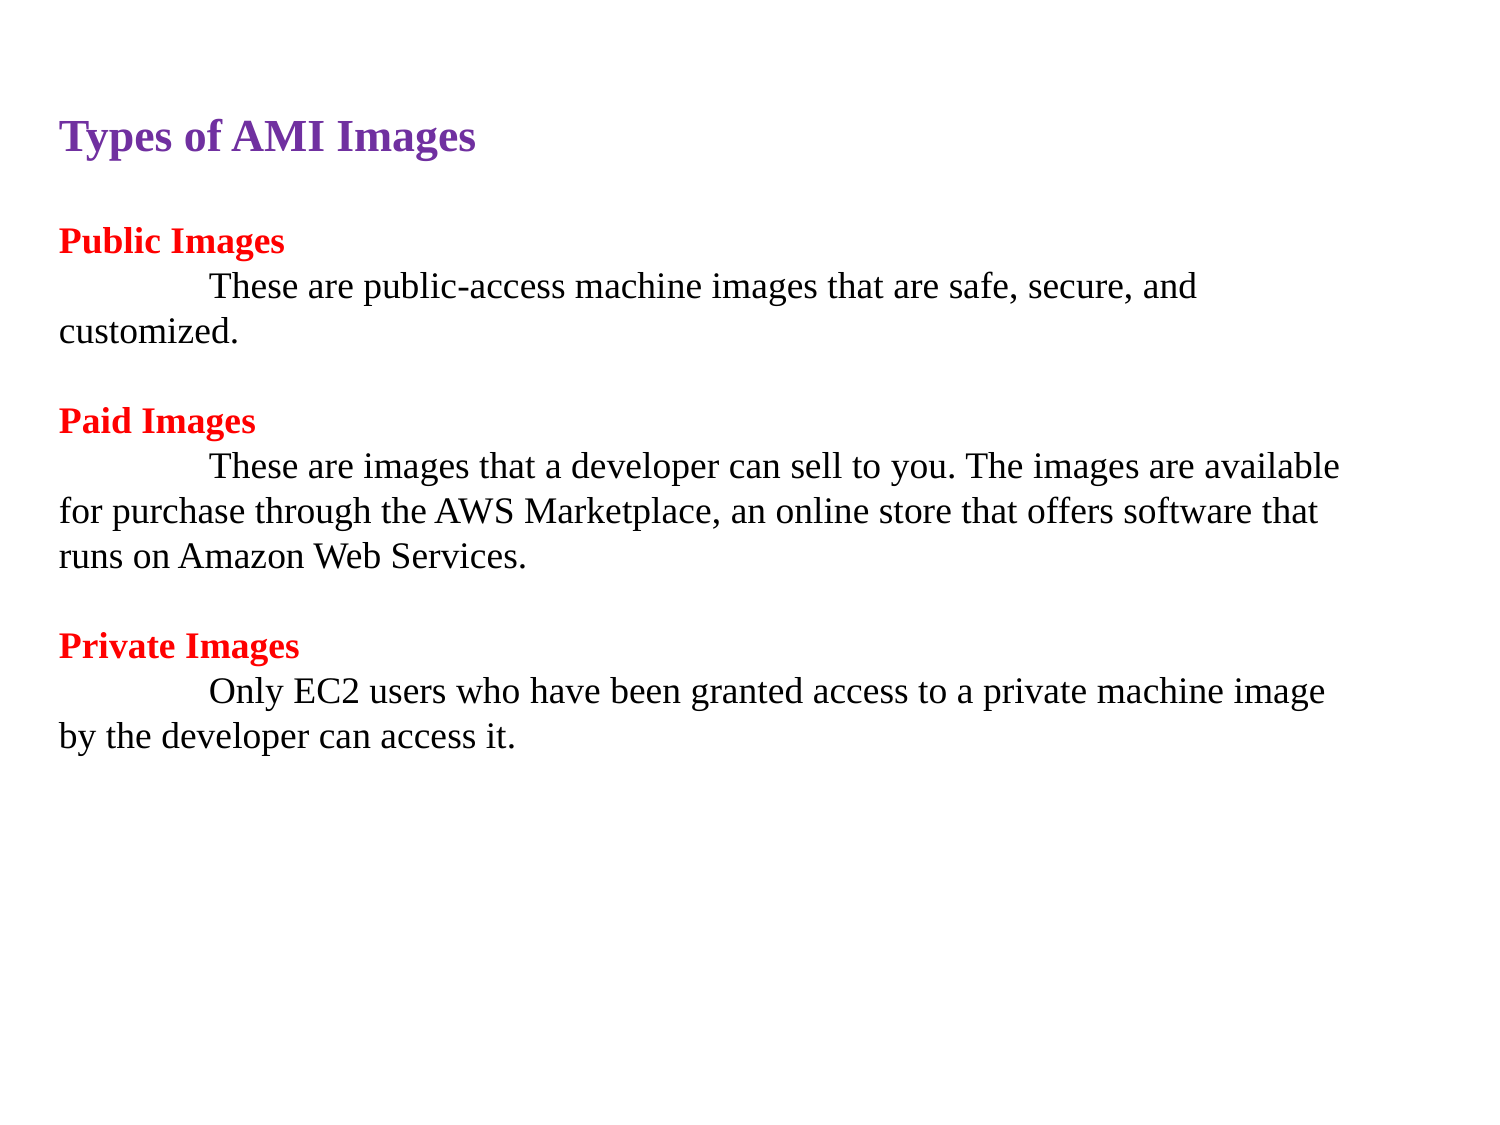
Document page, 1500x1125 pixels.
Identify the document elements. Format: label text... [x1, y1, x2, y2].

text_box Types of AMI Images Public Images These are public-access machine images that are safe, secure, and customized. Paid Images These are images that a developer can sell to you. The images are available for purchase through the AWS Marketplace, an online store that offers software that runs on Amazon Web Services. Private Images Only EC2 users who have been granted access to a private machine image by the developer can access it. [44, 98, 1385, 809]
